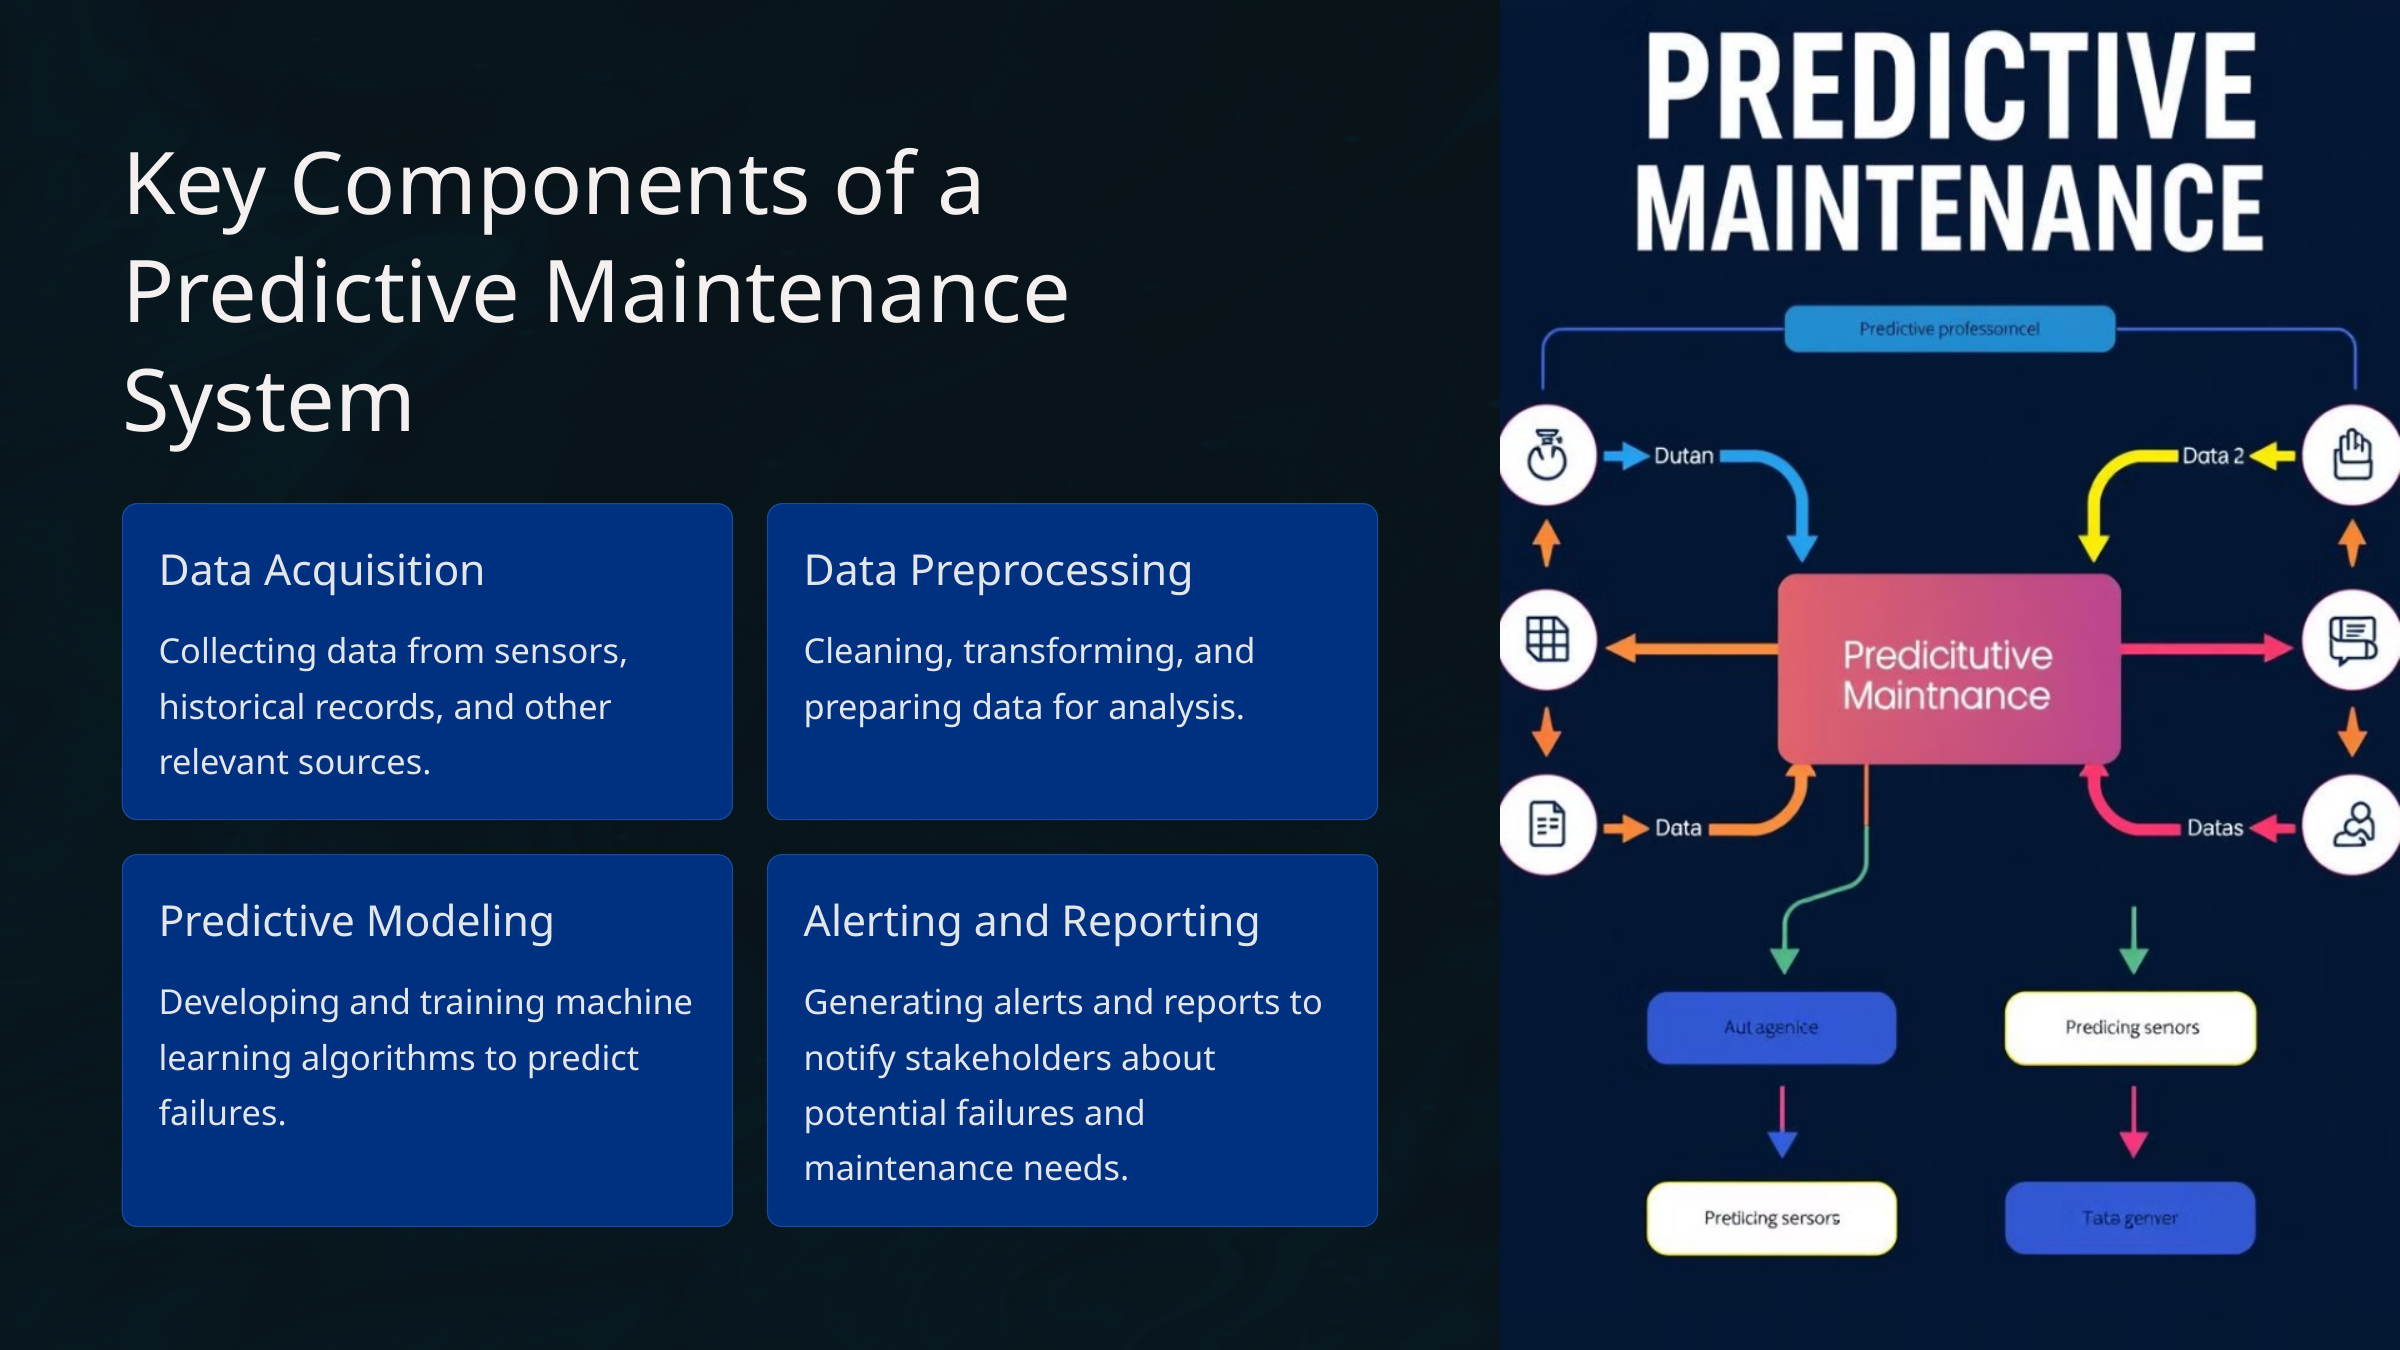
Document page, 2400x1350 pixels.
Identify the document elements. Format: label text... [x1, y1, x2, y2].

text_box [767, 503, 1378, 820]
text_box Data Preprocessing [803, 539, 1241, 595]
text_box [767, 854, 1378, 1227]
text_box [122, 503, 733, 820]
text_box Developing and training machine learning algorithms to predict failures. [158, 966, 697, 1135]
text_box Generating alerts and reports to notify stakeholders about potential failures and maintenance needs. [803, 966, 1342, 1191]
text_box Predictive Modeling [158, 890, 596, 946]
text_box Collecting data from sensors, historical records, and other relevant sources. [158, 615, 697, 784]
picture [1499, 0, 2400, 1350]
text_box Key Components of a Predictive Maintenance System [122, 123, 1378, 452]
text_box [122, 854, 733, 1227]
text_box Data Acquisition [158, 539, 596, 595]
text_box Alerting and Reporting [803, 890, 1299, 946]
text_box Cleaning, transforming, and preparing data for analysis. [803, 615, 1342, 728]
